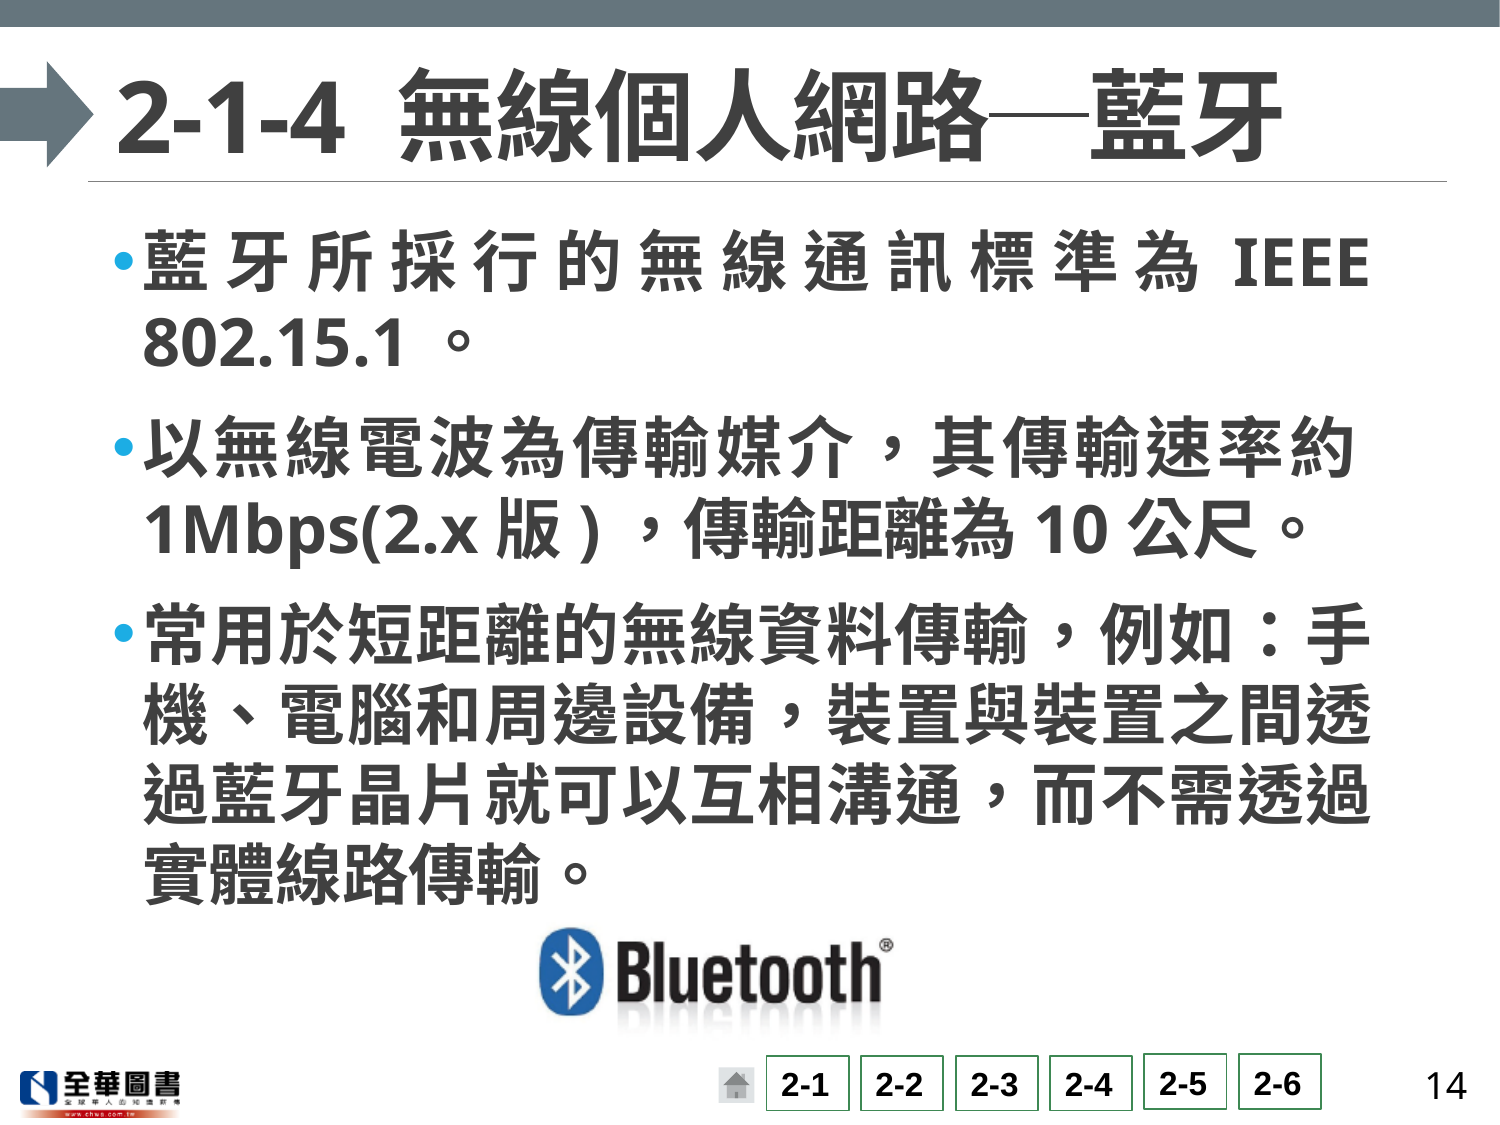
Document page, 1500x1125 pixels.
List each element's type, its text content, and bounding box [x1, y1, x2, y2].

title 2-1-4 無線個人網路─藍牙 [100, 47, 1447, 182]
list 藍牙所採行的無線通訊標準為IEEE 802.15.1。 以無線電波為傳輸媒介，其傳輸速率約1Mbps(2.x版)，傳輸距離為10公尺。 常用於短距離的無線資料傳輸，例如：手機、電腦和周邊設備，裝置與裝置之間透過藍牙晶片就可以互相溝通，而不需透過實體線路傳輸。 [112, 212, 1373, 1024]
picture [524, 912, 914, 1041]
slide_number 14 [1320, 1057, 1483, 1118]
picture [20, 1071, 180, 1118]
